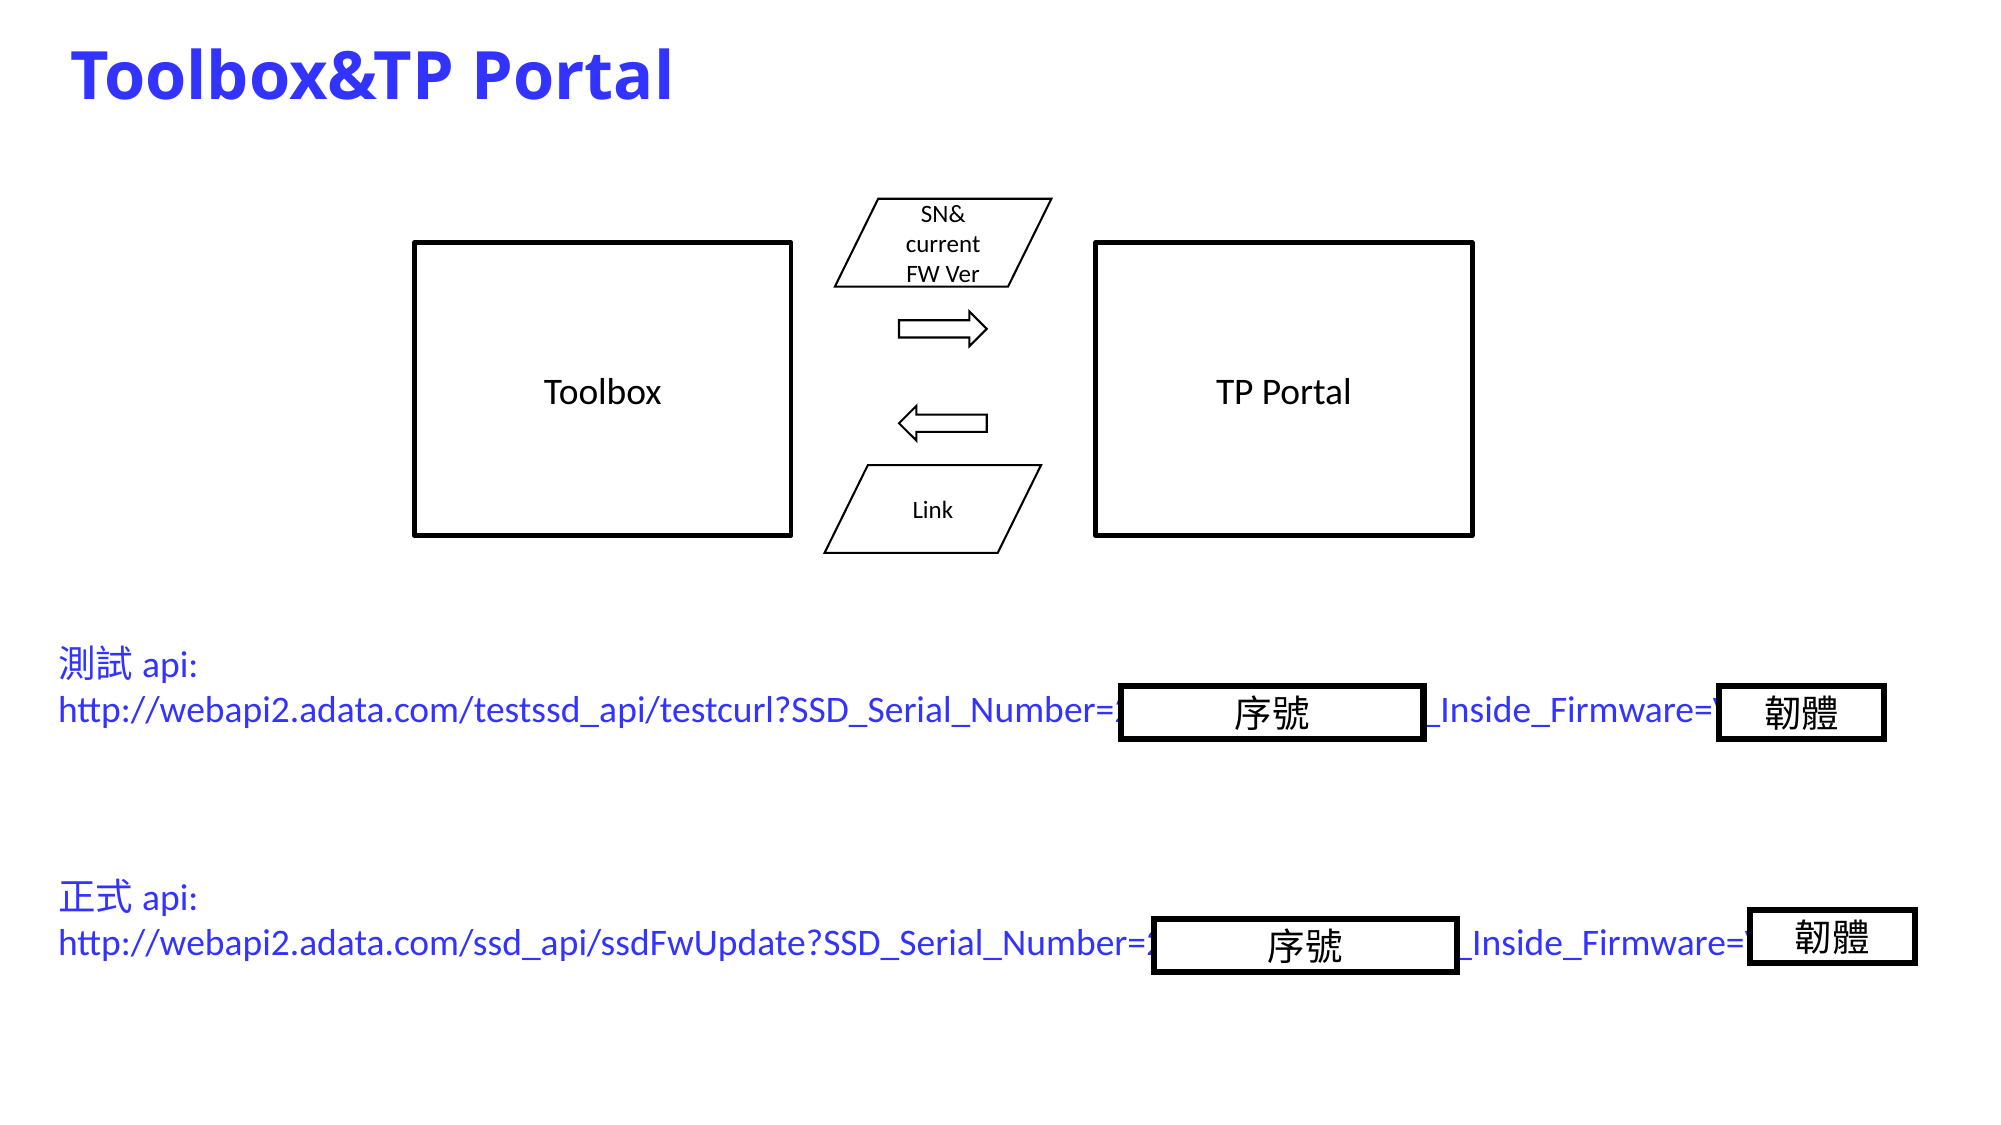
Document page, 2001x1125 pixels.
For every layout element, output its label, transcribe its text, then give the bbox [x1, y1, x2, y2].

text_box Toolbox [414, 242, 791, 536]
text_box [897, 403, 988, 443]
text_box Toolbox&TP Portal [55, 26, 1292, 131]
text_box 韌體 [1749, 909, 1916, 964]
text_box 序號 [1153, 918, 1458, 973]
text_box 測試api: http://webapi2.adata.com/testssd_api/testcurl?SSD_Serial_Number=2K40291S4CL7&SSD_Inside_Firmware=VC0S0302 [43, 633, 1915, 738]
text_box TP Portal [1095, 242, 1473, 536]
text_box 正式api: http://webapi2.adata.com/ssd_api/ssdFwUpdate?SSD_Serial_Number=2K40291S4CL7&SSD_Inside_Firmware=VC0S0302 [43, 865, 1950, 971]
text_box [57, 134, 1950, 330]
text_box 序號 [1120, 685, 1425, 740]
text_box SN& current FW Ver [833, 197, 1054, 288]
text_box 韌體 [1718, 685, 1885, 740]
text_box [897, 309, 989, 349]
text_box Link [822, 464, 1043, 554]
